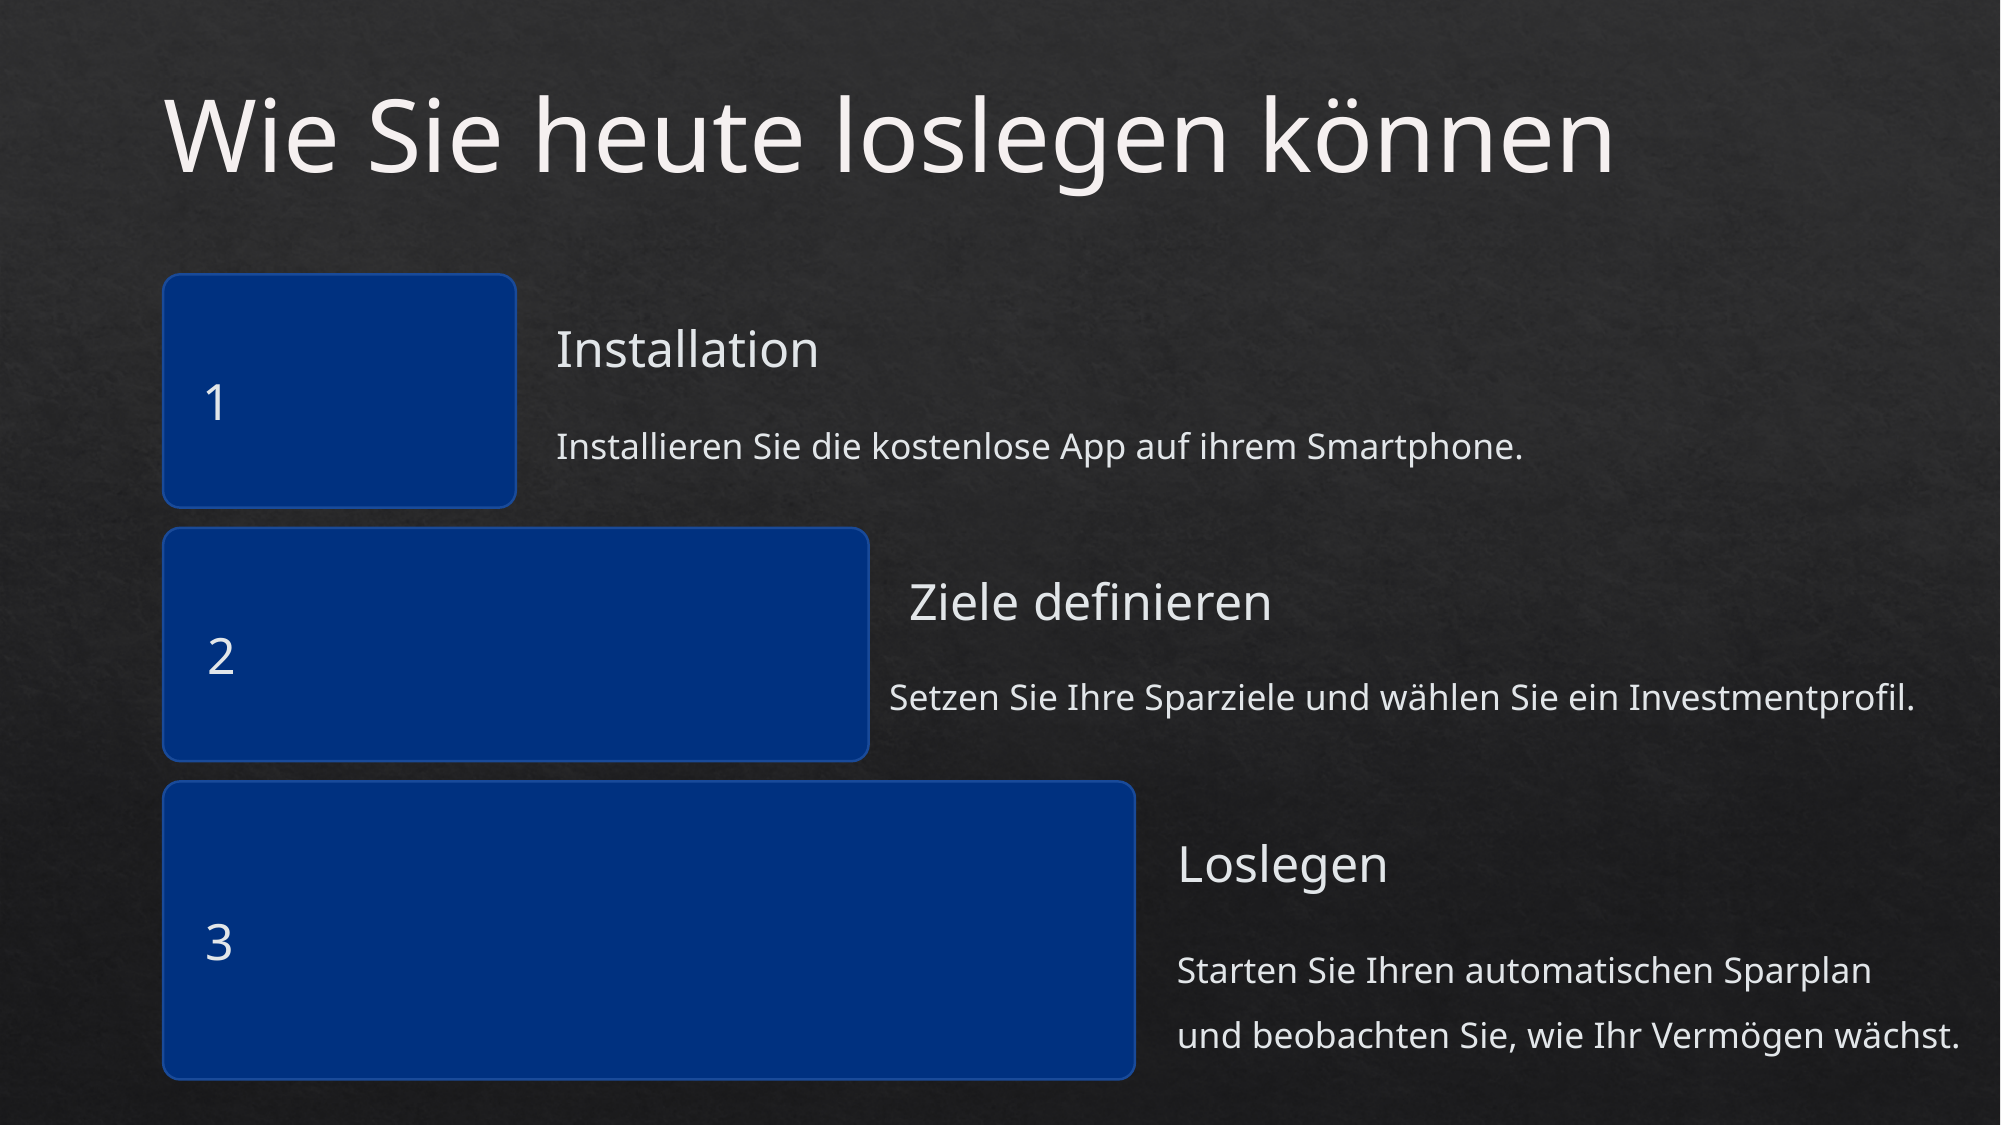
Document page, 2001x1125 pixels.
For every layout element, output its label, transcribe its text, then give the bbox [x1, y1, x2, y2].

text_box [163, 274, 516, 508]
text_box Starten Sie Ihren automatischen Sparplan und beobachten Sie, wie Ihr Vermögen wächst. [1162, 919, 2000, 1063]
text_box Wie Sie heute loslegen können [163, 66, 1678, 194]
text_box Loslegen [1177, 830, 1685, 894]
text_box Installieren Sie die kostenlose App auf ihrem Smartphone. [556, 402, 1672, 468]
text_box Ziele definieren [909, 568, 1416, 632]
text_box [163, 527, 869, 762]
text_box 3 [206, 889, 235, 971]
text_box 1 [206, 350, 229, 432]
text_box Setzen Sie Ihre Sparziele und wählen Sie ein Investmentprofil. [889, 652, 2000, 718]
text_box Installation [556, 314, 1063, 379]
text_box [163, 781, 1135, 1080]
text_box 2 [206, 604, 237, 685]
